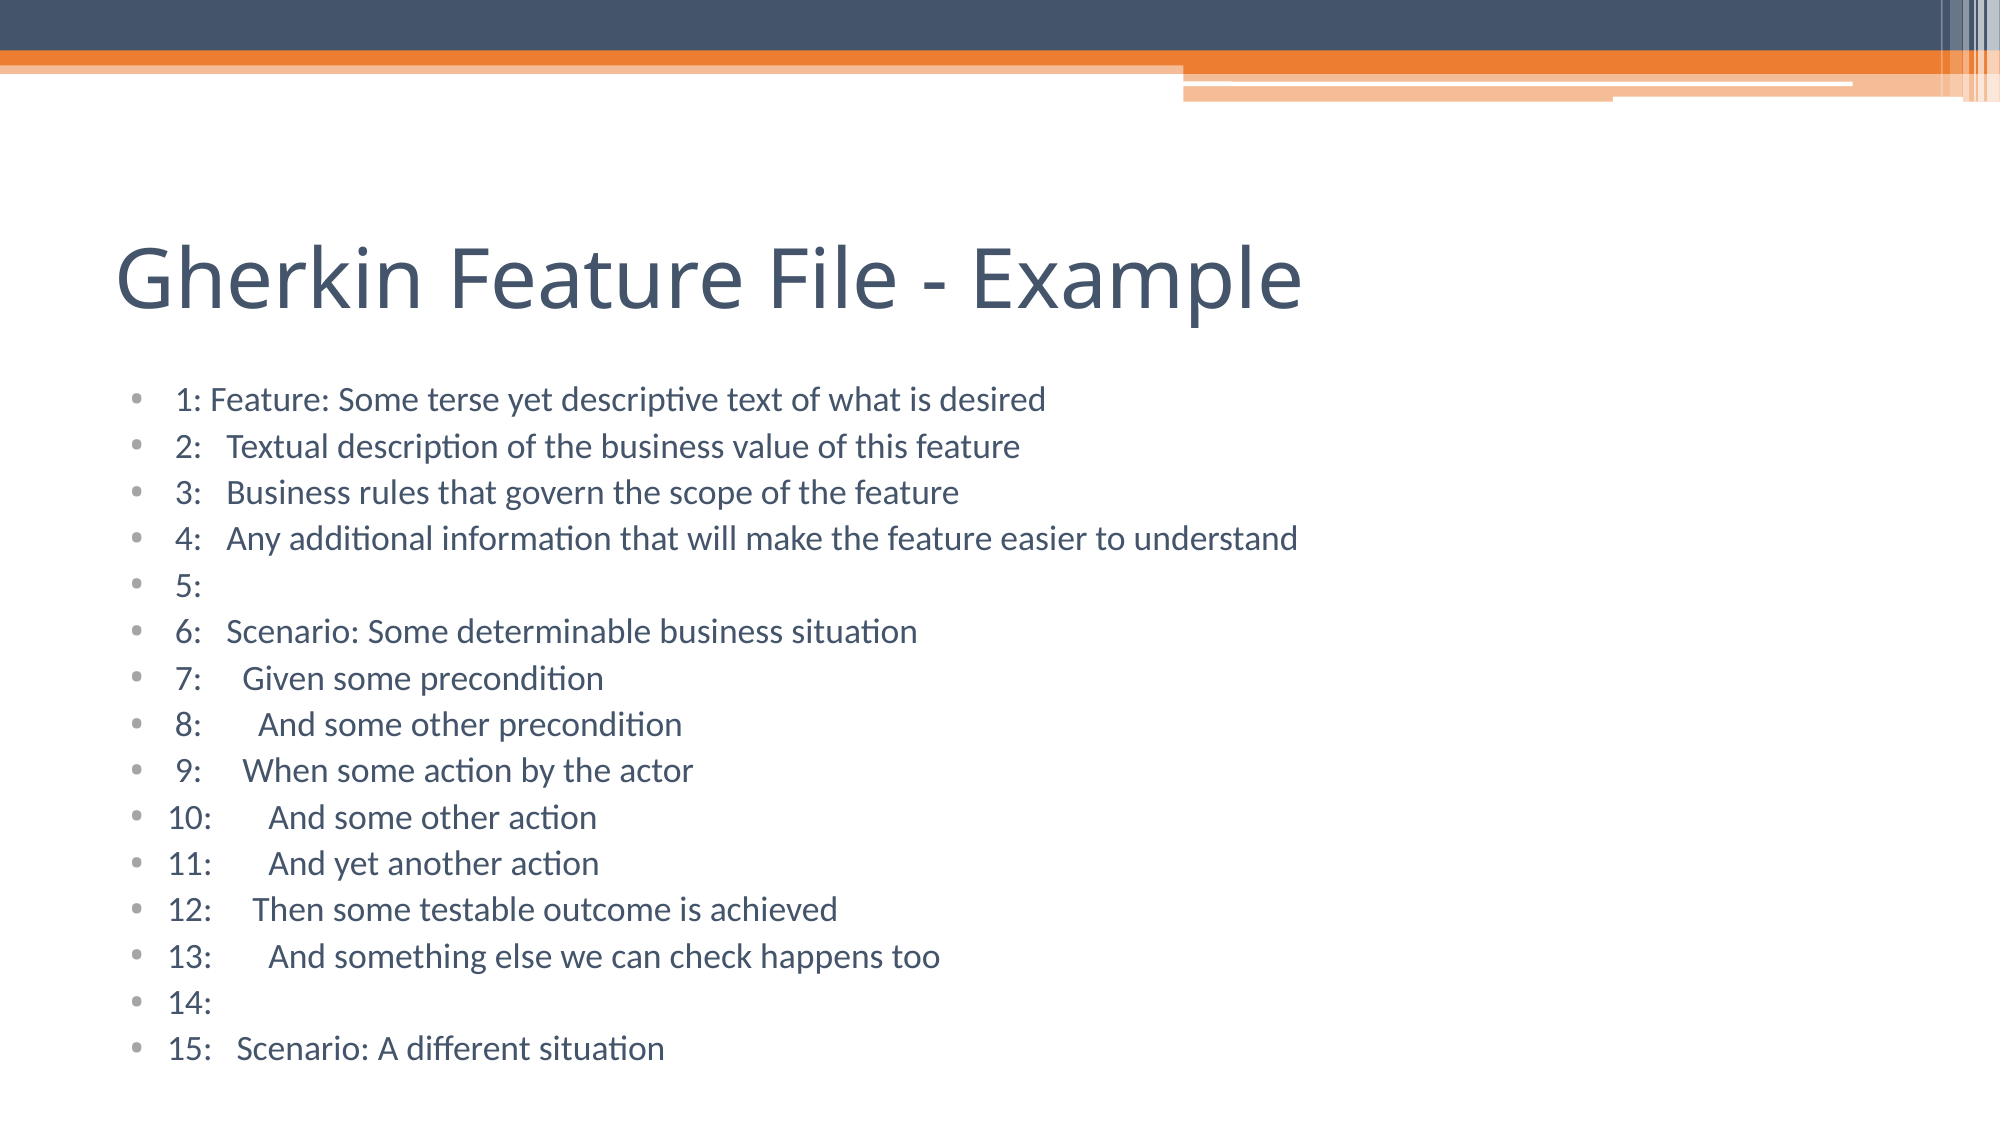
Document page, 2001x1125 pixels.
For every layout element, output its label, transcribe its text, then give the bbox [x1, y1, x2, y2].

title Gherkin Feature File - Example [99, 187, 1900, 363]
list 1: Feature: Some terse yet descriptive text of what is desired 2: Textual description of the business value of this feature 3: Business rules that govern the scope of the feature 4: Any additional information that will make the feature easier to understand 5: 6: Scenario: Some determinable business situation 7: Given some precondition 8: And some other precondition 9: When some action by the actor 10: And some other action 11: And yet another action 12: Then some testable outcome is achieved 13: And something else we can check happens too 14: 15: Scenario: A different situation [99, 368, 1900, 1079]
